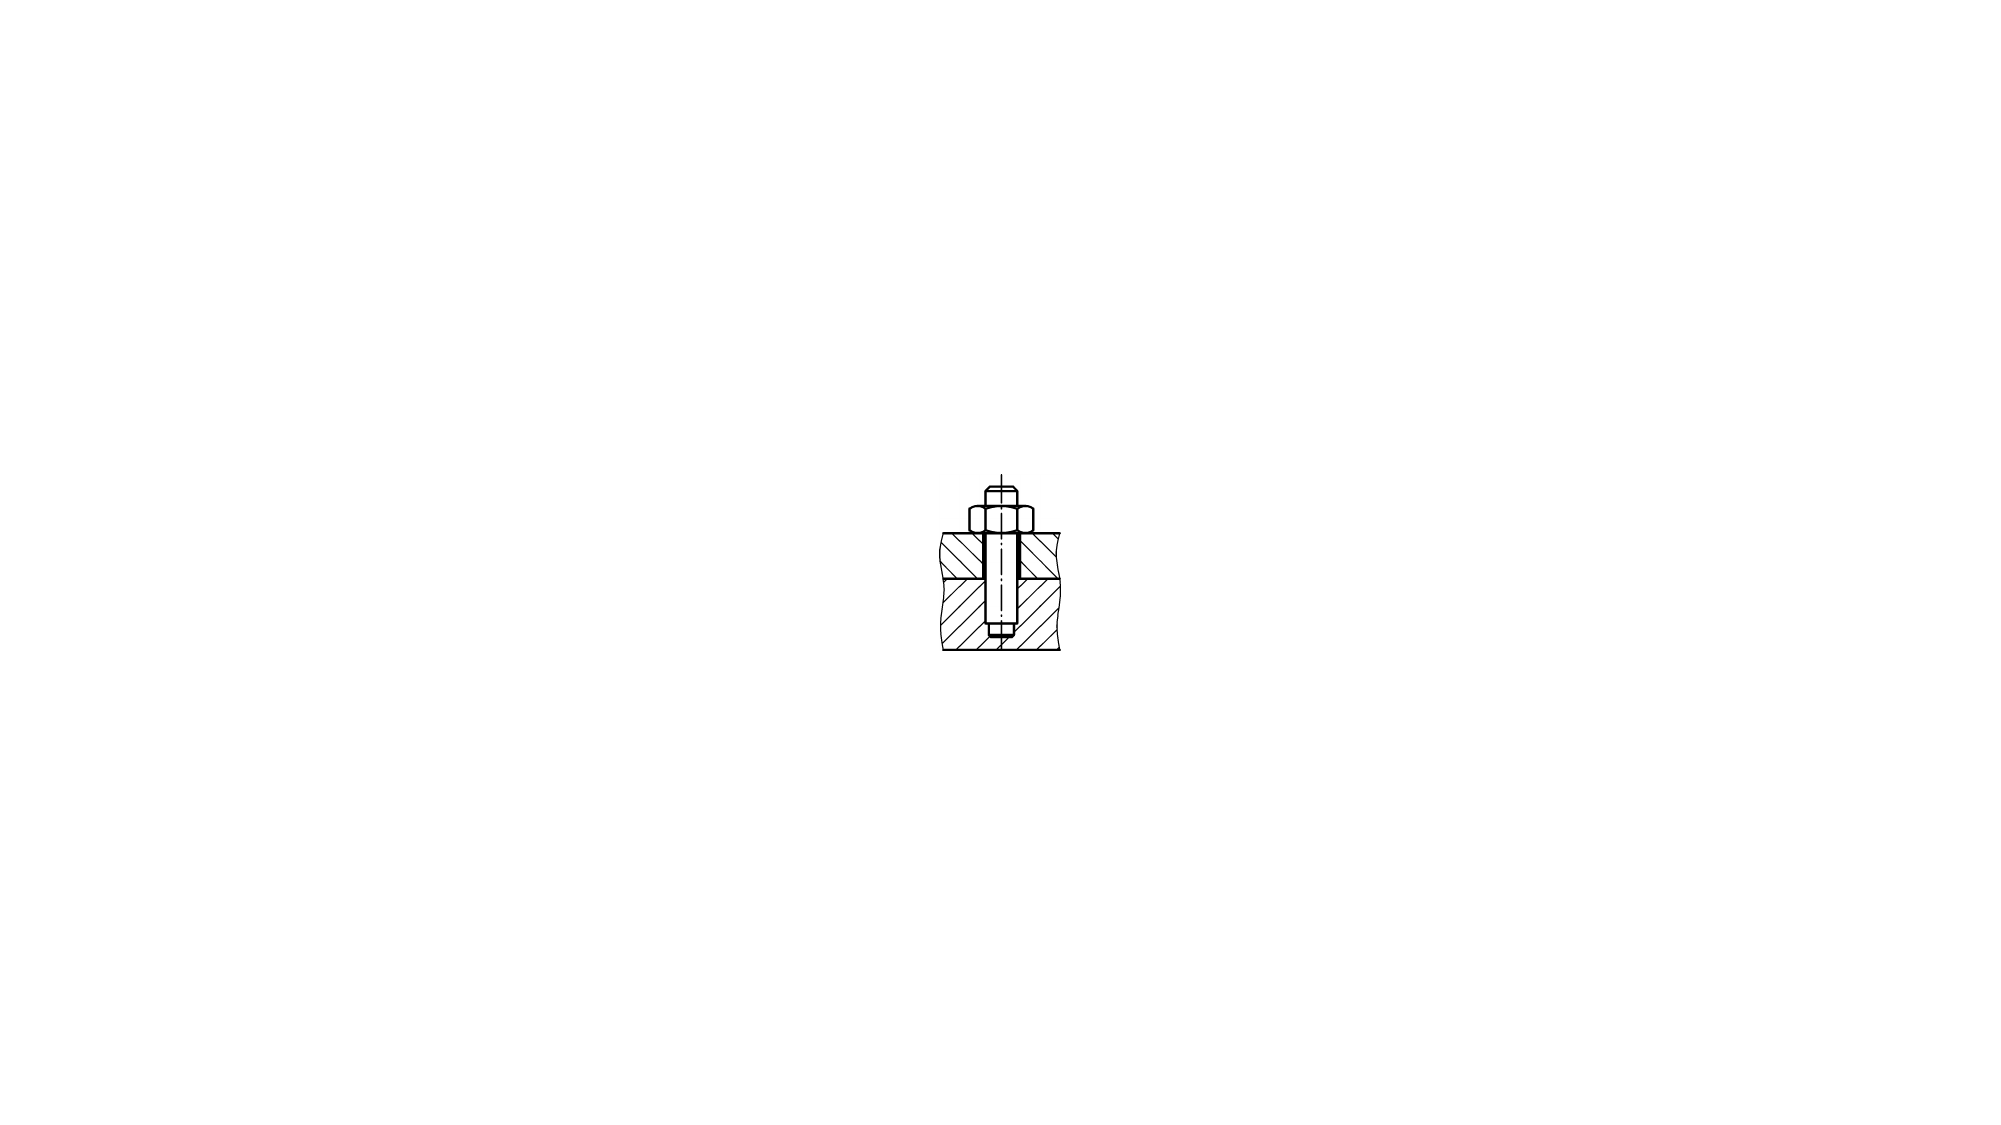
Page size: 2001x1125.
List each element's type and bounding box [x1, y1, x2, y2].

picture [939, 474, 1061, 651]
